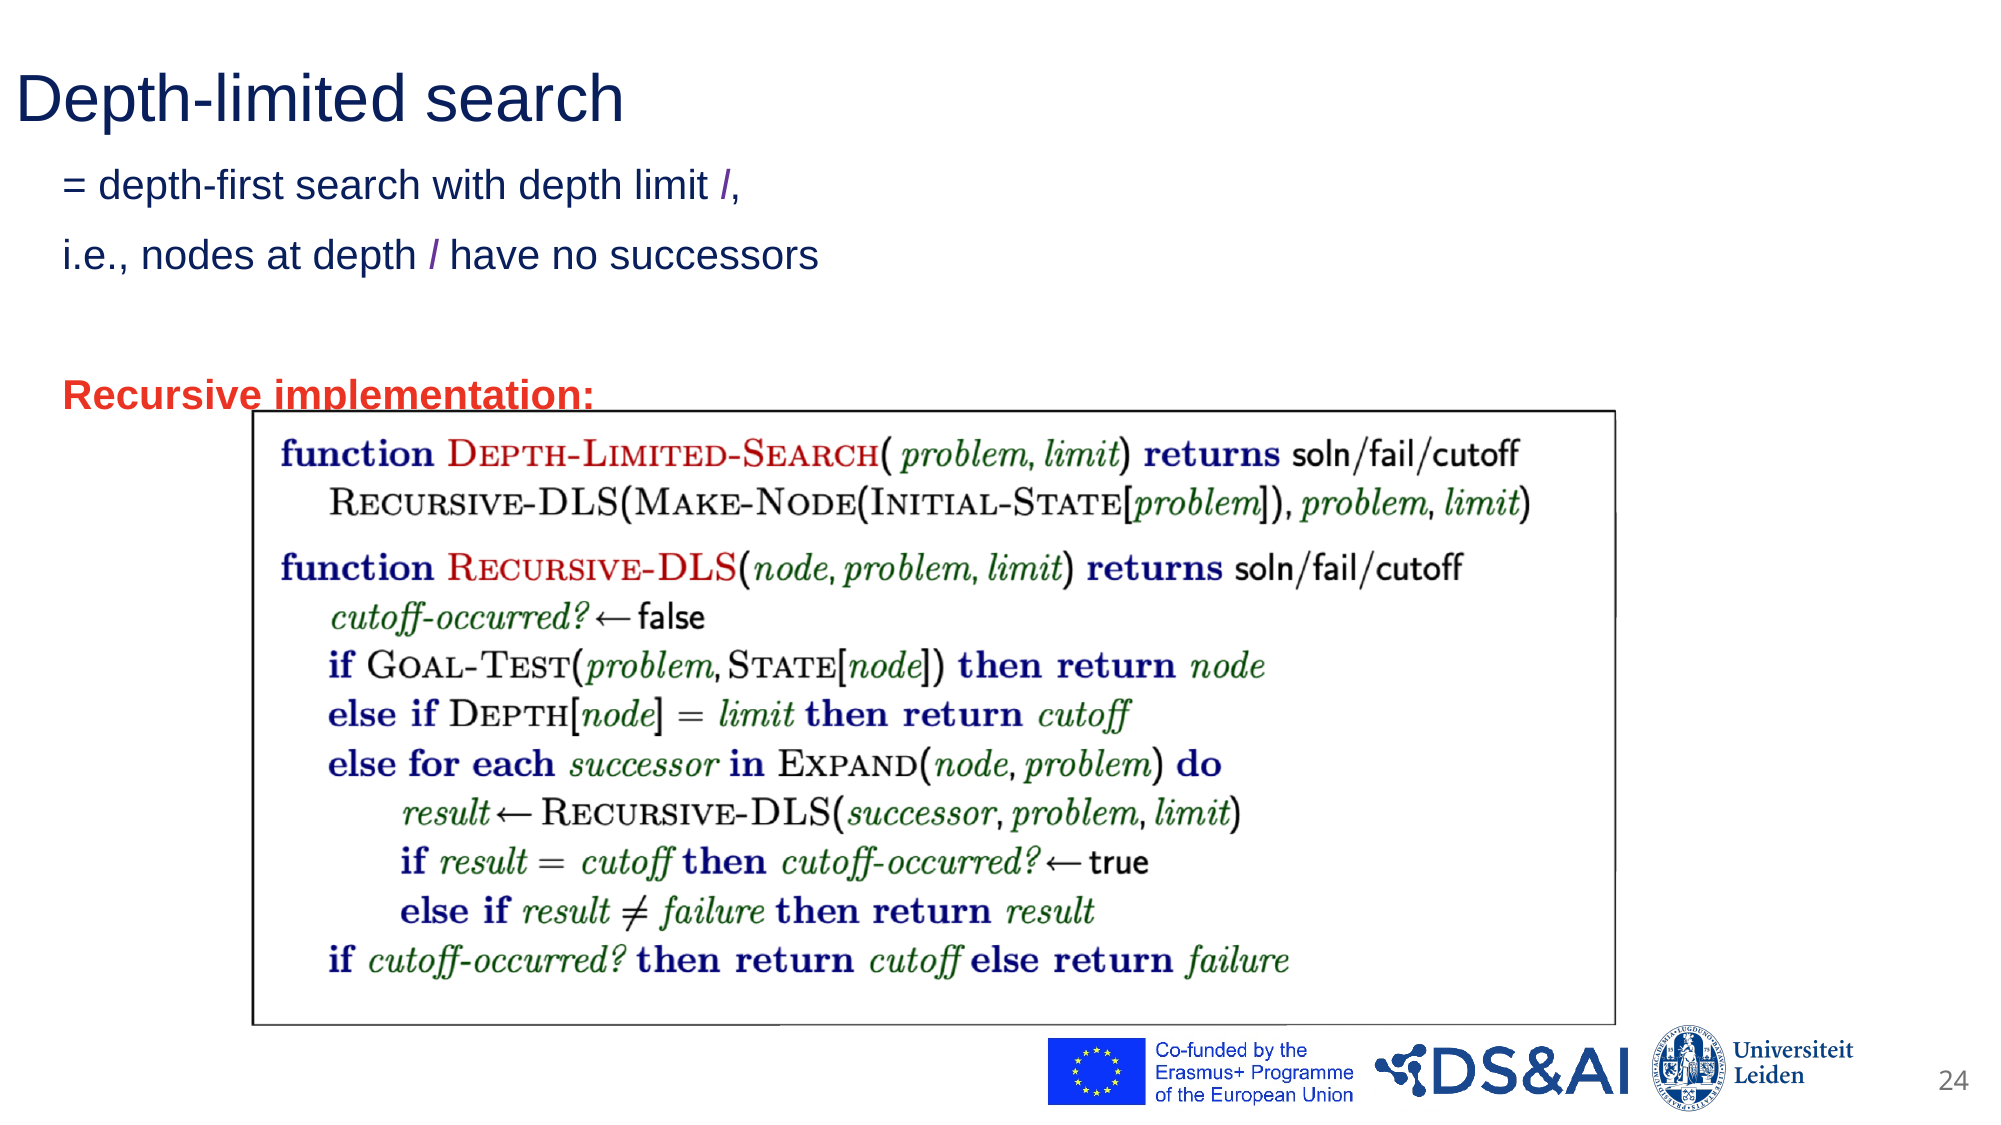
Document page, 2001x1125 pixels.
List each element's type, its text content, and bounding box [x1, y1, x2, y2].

list = depth-first search with depth limit l, i.e., nodes at depth l have no successors Recursive implementation: [47, 134, 1953, 926]
slide_number 24 [1921, 1049, 1985, 1115]
picture [251, 409, 1857, 1125]
title Depth-limited search [0, 10, 2000, 180]
